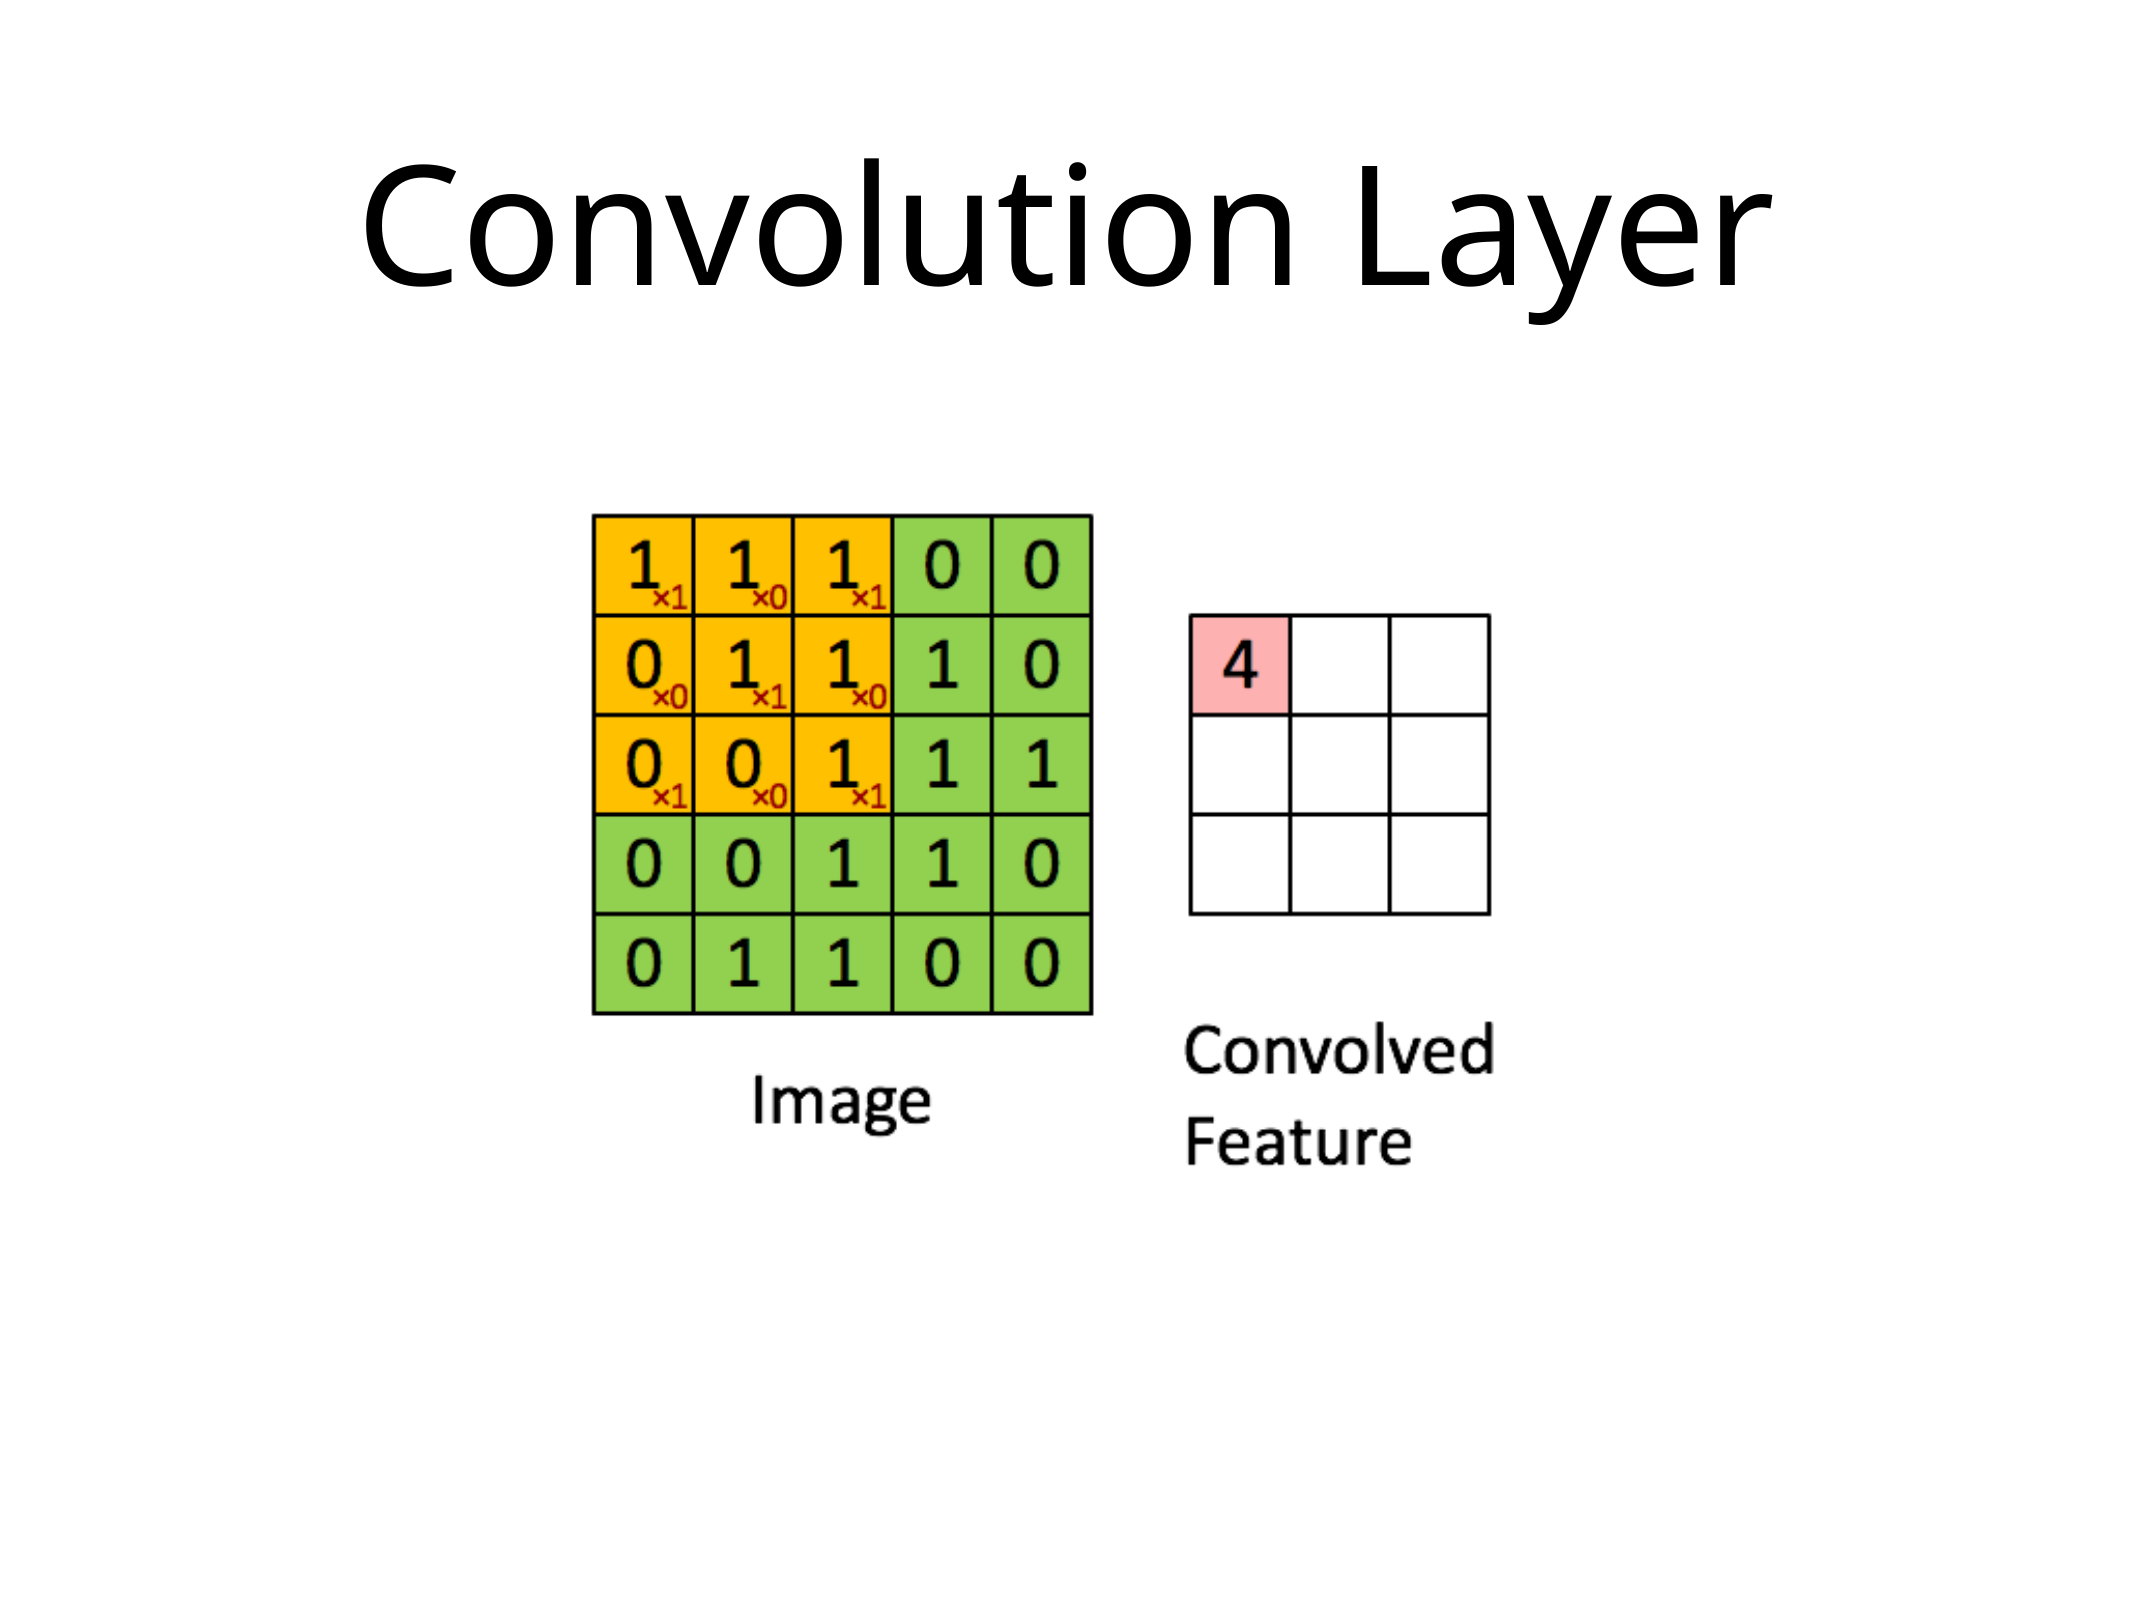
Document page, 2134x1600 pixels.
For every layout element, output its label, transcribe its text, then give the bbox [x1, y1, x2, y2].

title Convolution Layer [155, 41, 1978, 397]
picture [495, 417, 1585, 1213]
